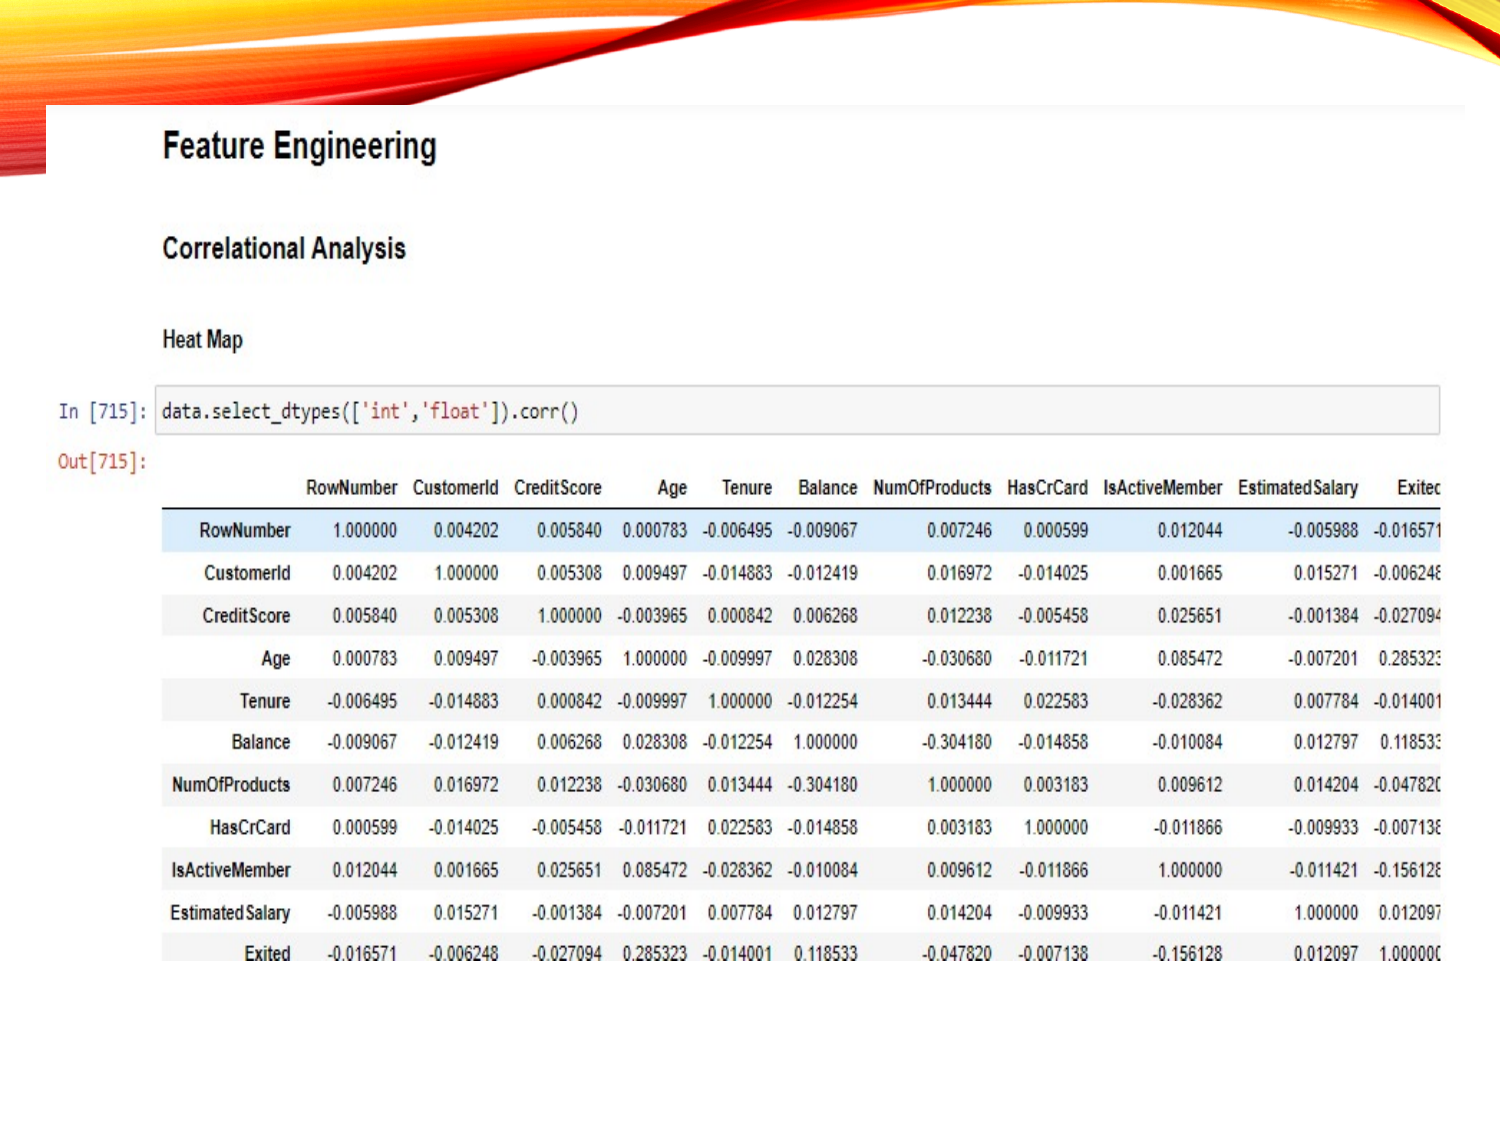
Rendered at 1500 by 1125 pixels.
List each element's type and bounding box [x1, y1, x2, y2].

picture [0, 0, 1500, 962]
